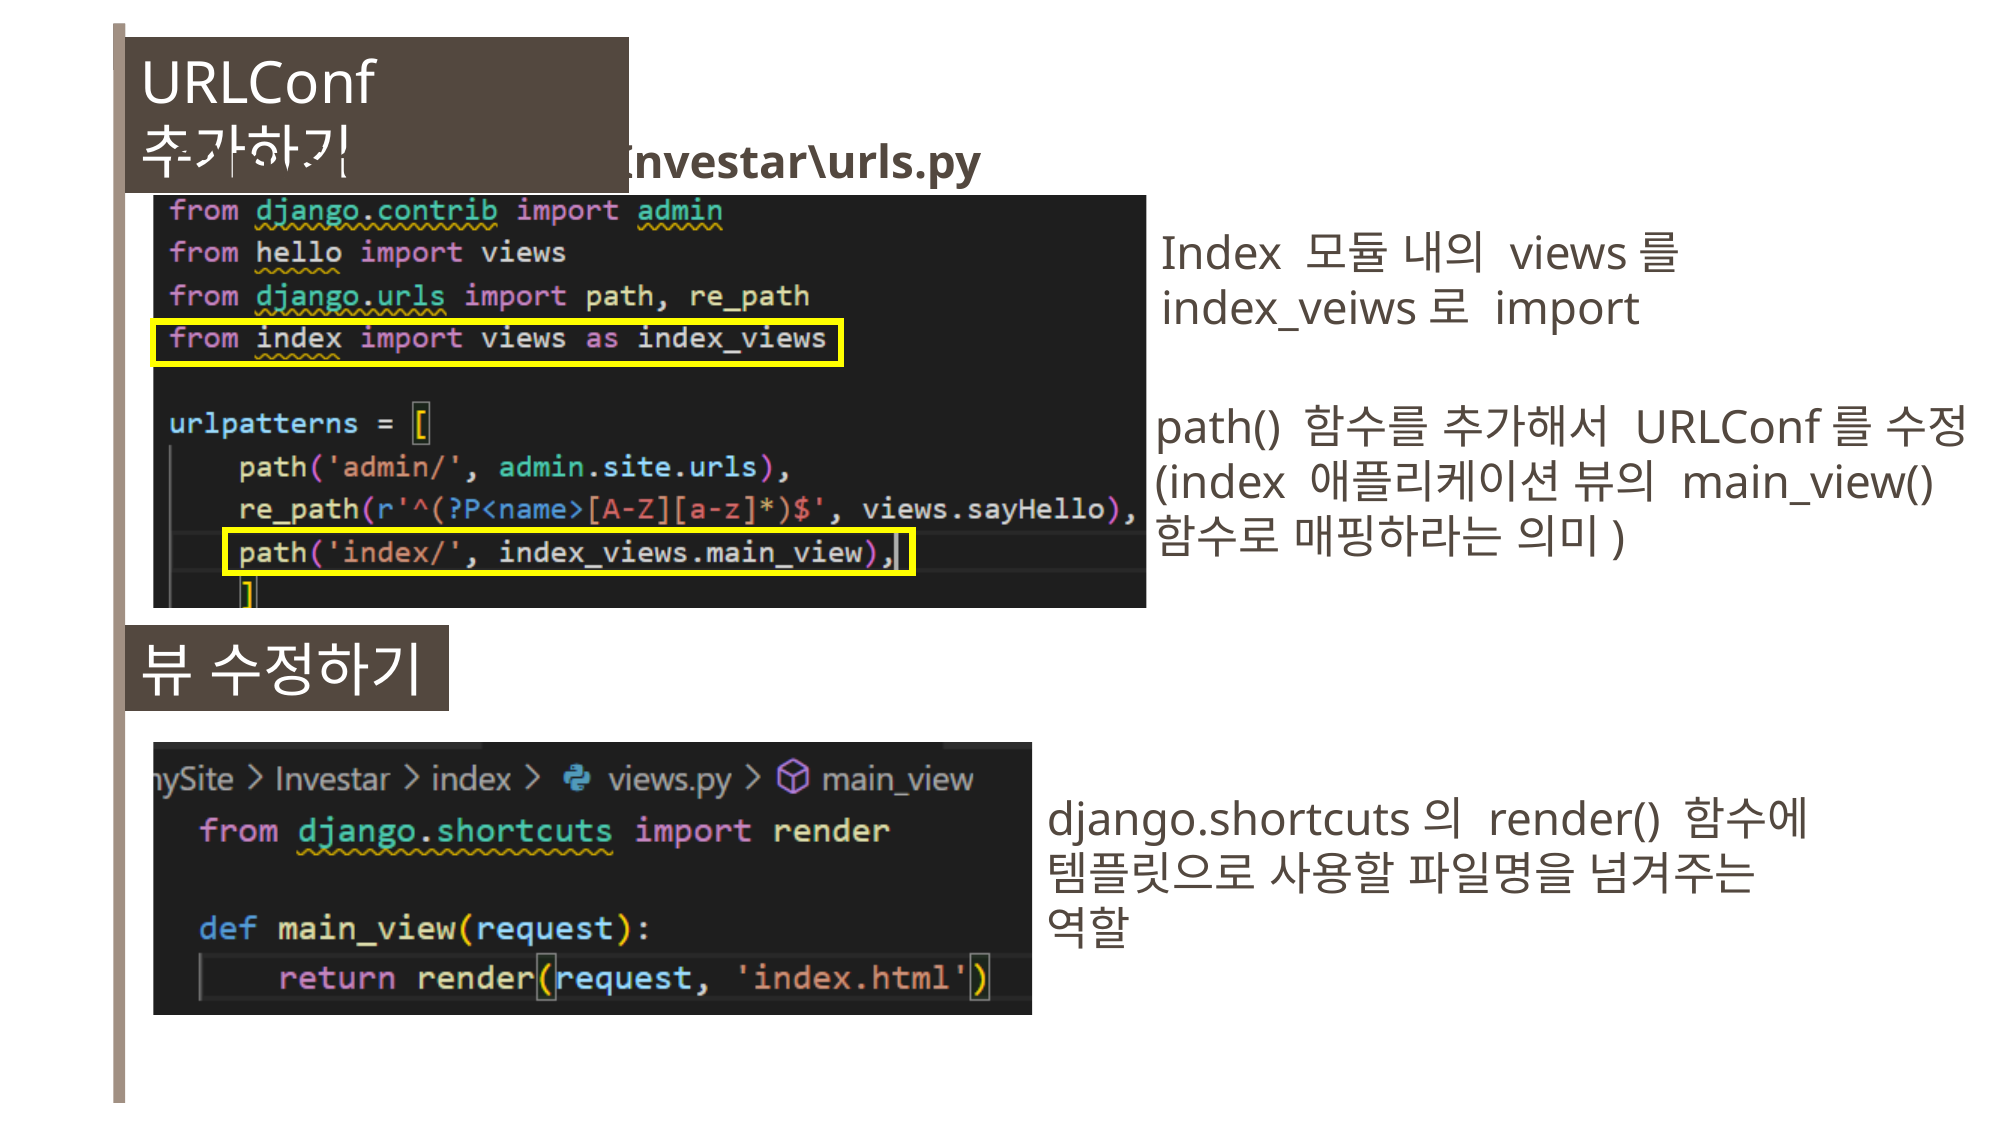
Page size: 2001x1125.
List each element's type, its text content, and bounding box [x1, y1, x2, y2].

picture [153, 742, 1033, 1015]
text_box path() 함수를 추가해서 URLConf를 수정 (index 애플리케이션 뷰의 main_view() 함수로 매핑하라는 의미) [1147, 390, 1985, 570]
text_box 뷰 수정하기 [125, 625, 449, 711]
picture [153, 195, 1147, 608]
text_box C:\mySite\Investar\Investar\urls.py [153, 125, 1249, 195]
text_box URLConf 추가하기 [125, 37, 629, 193]
text_box Index 모듈 내의 views를 index_veiws로 import [1147, 216, 1929, 341]
text_box django.shortcuts의 render() 함수에 템플릿으로 사용할 파일명을 넘겨주는 역할 [1033, 782, 1865, 962]
text_box [112, 23, 126, 1104]
